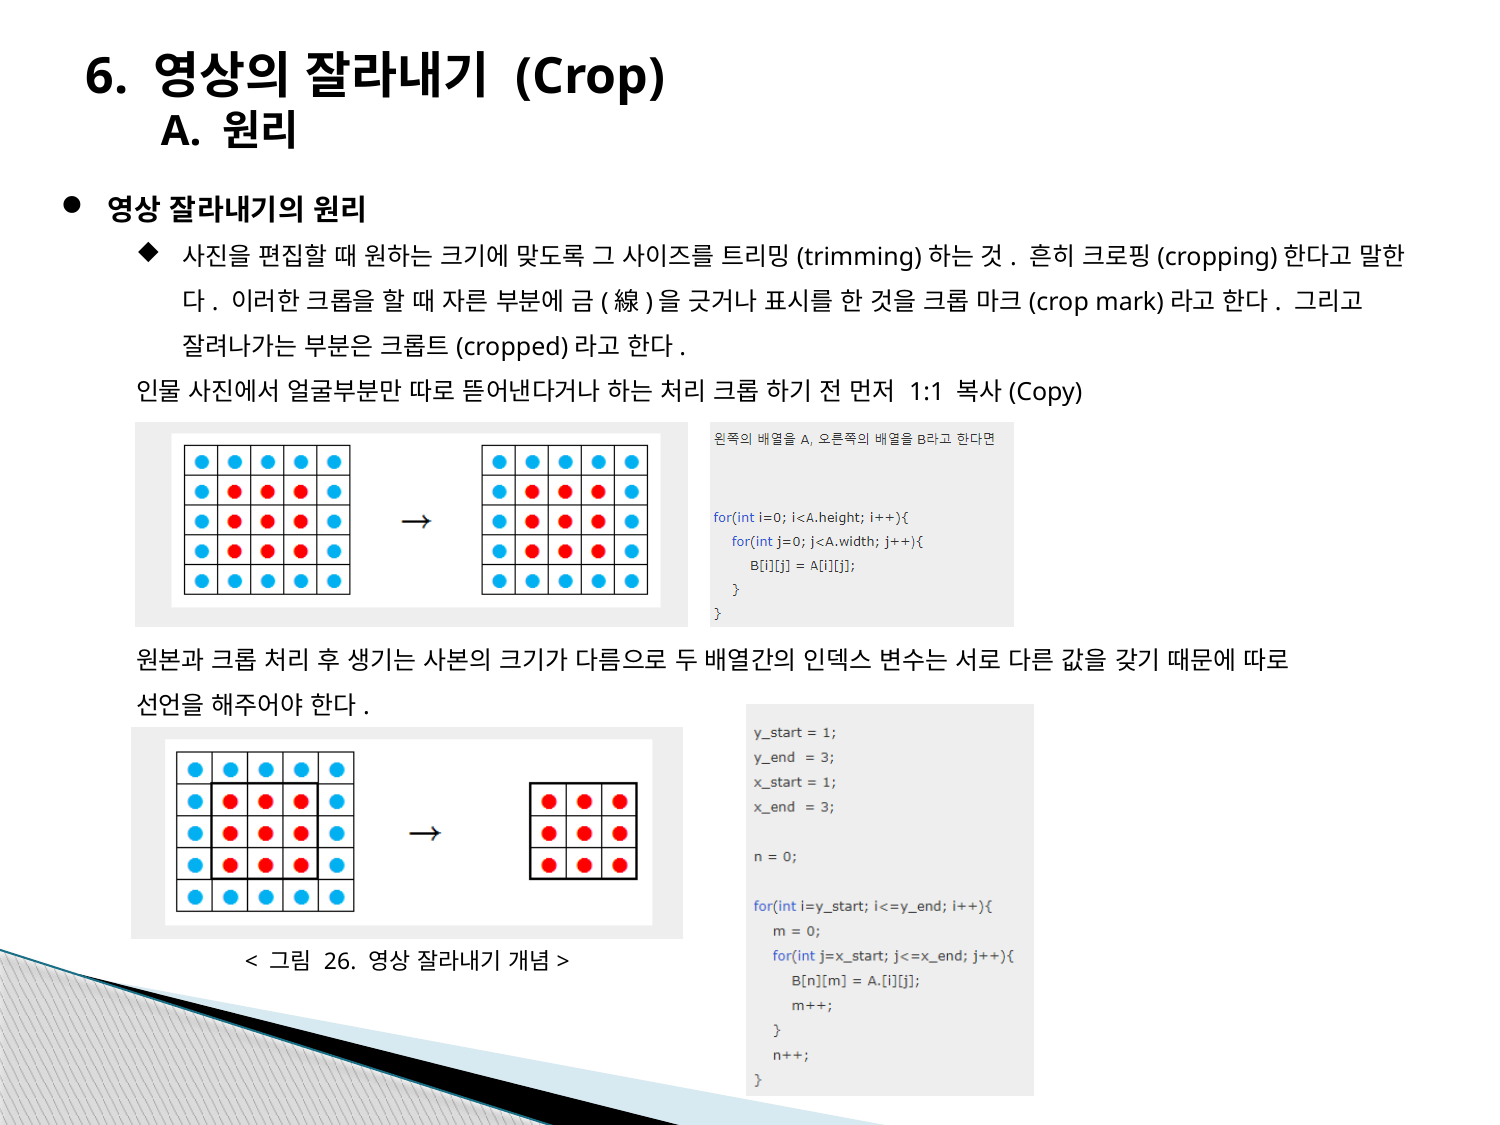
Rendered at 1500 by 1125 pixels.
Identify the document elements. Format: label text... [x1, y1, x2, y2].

text_box 6. 영상의 잘라내기 (Crop) A. 원리 [71, 36, 681, 162]
picture [746, 703, 1034, 1096]
picture [710, 422, 1014, 627]
text_box < 그림 26. 영상 잘라내기 개념> [229, 951, 585, 982]
text_box 영상 잘라내기의 원리 사진을 편집할 때 원하는 크기에 맞도록 그 사이즈를 트리밍(trimming)하는 것. 흔히 크로핑(cropping)한다고 말한다. 이러한 크롭을 할 때 자른 부분에 금(線)을 긋거나 표시를 한 것을 크롭 마크(crop mark)라고 한다. 그리고 잘려나가는 부분은 크롭트(cropped)라고 한다. 인물 사진에서 얼굴부분만 따로 뜯어낸다거나 하는 처리 크롭 하기 전 먼저 1:1 복사(Copy) 원본과 크롭 처리 후 생기는 사본의 크기가 다름으로 두 배열간의 인덱스 변수는 서로 다른 값을 갖기 때문에 따로 선언을 해주어야 한다. [46, 166, 1447, 728]
picture [135, 422, 688, 627]
picture [131, 727, 684, 940]
